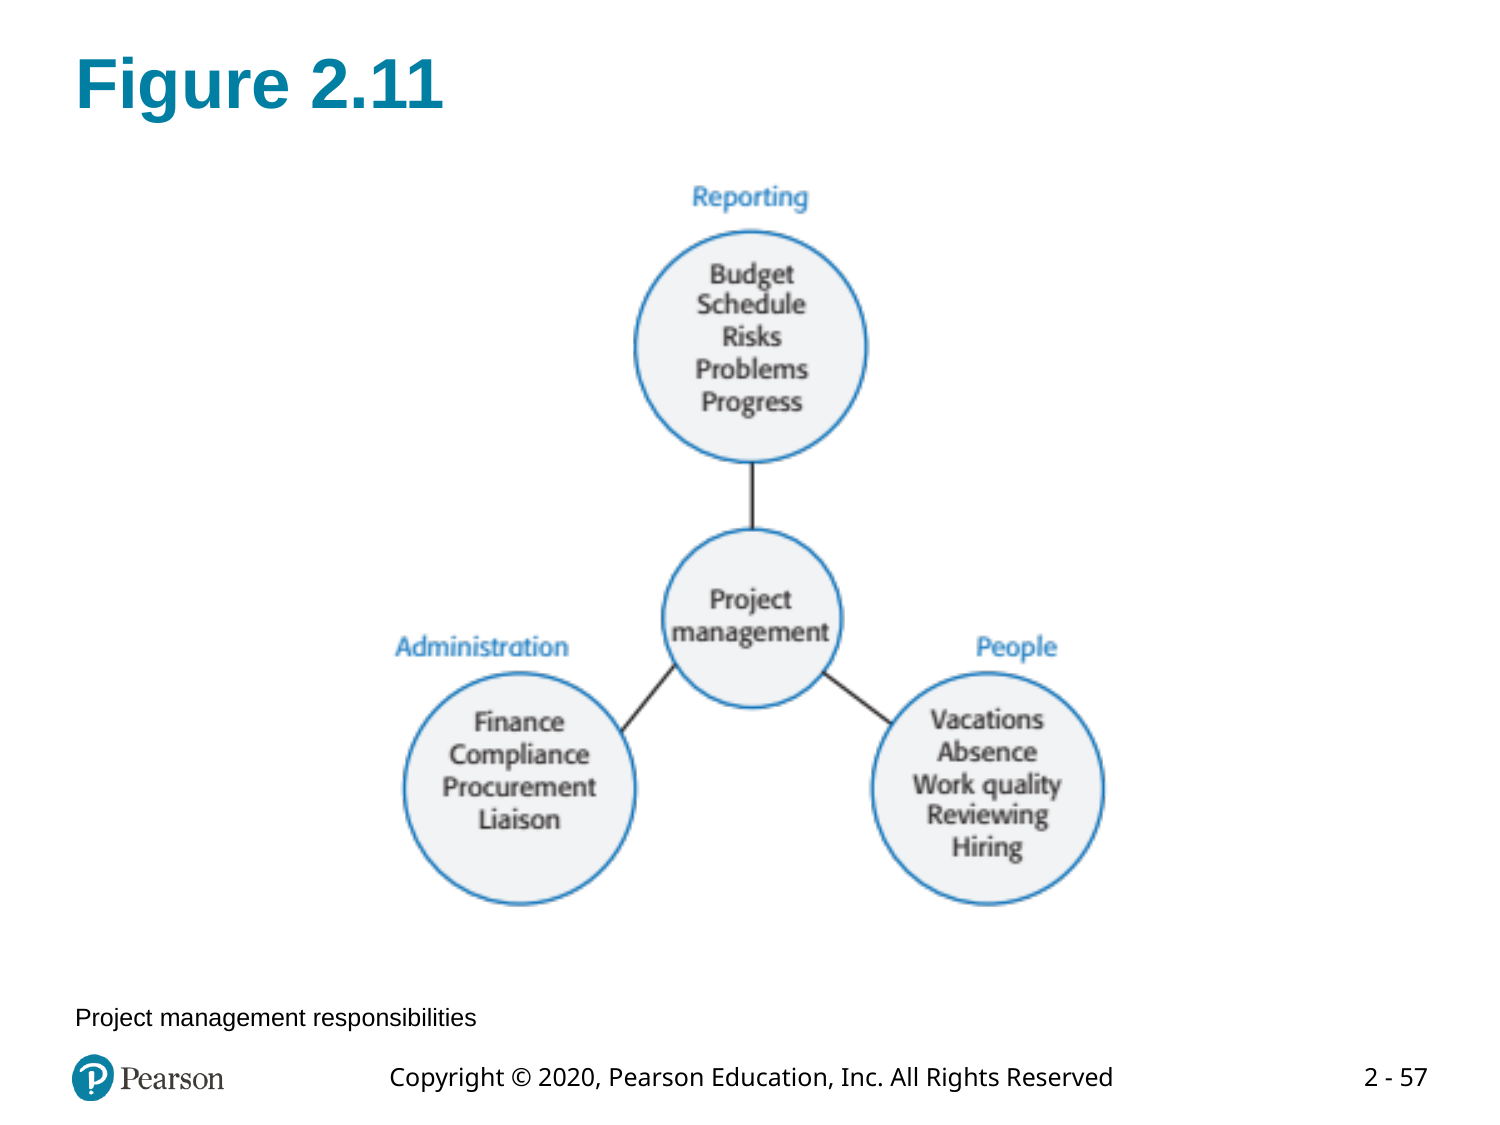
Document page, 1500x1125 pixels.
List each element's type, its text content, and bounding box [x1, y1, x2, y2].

picture [99, 1054, 224, 1101]
picture [81, 1064, 107, 1089]
picture [72, 1054, 89, 1072]
list Project management responsibilities [75, 880, 1425, 1031]
picture [249, 162, 1188, 962]
title Figure 2.11 [75, 37, 1425, 213]
picture [72, 1087, 83, 1101]
